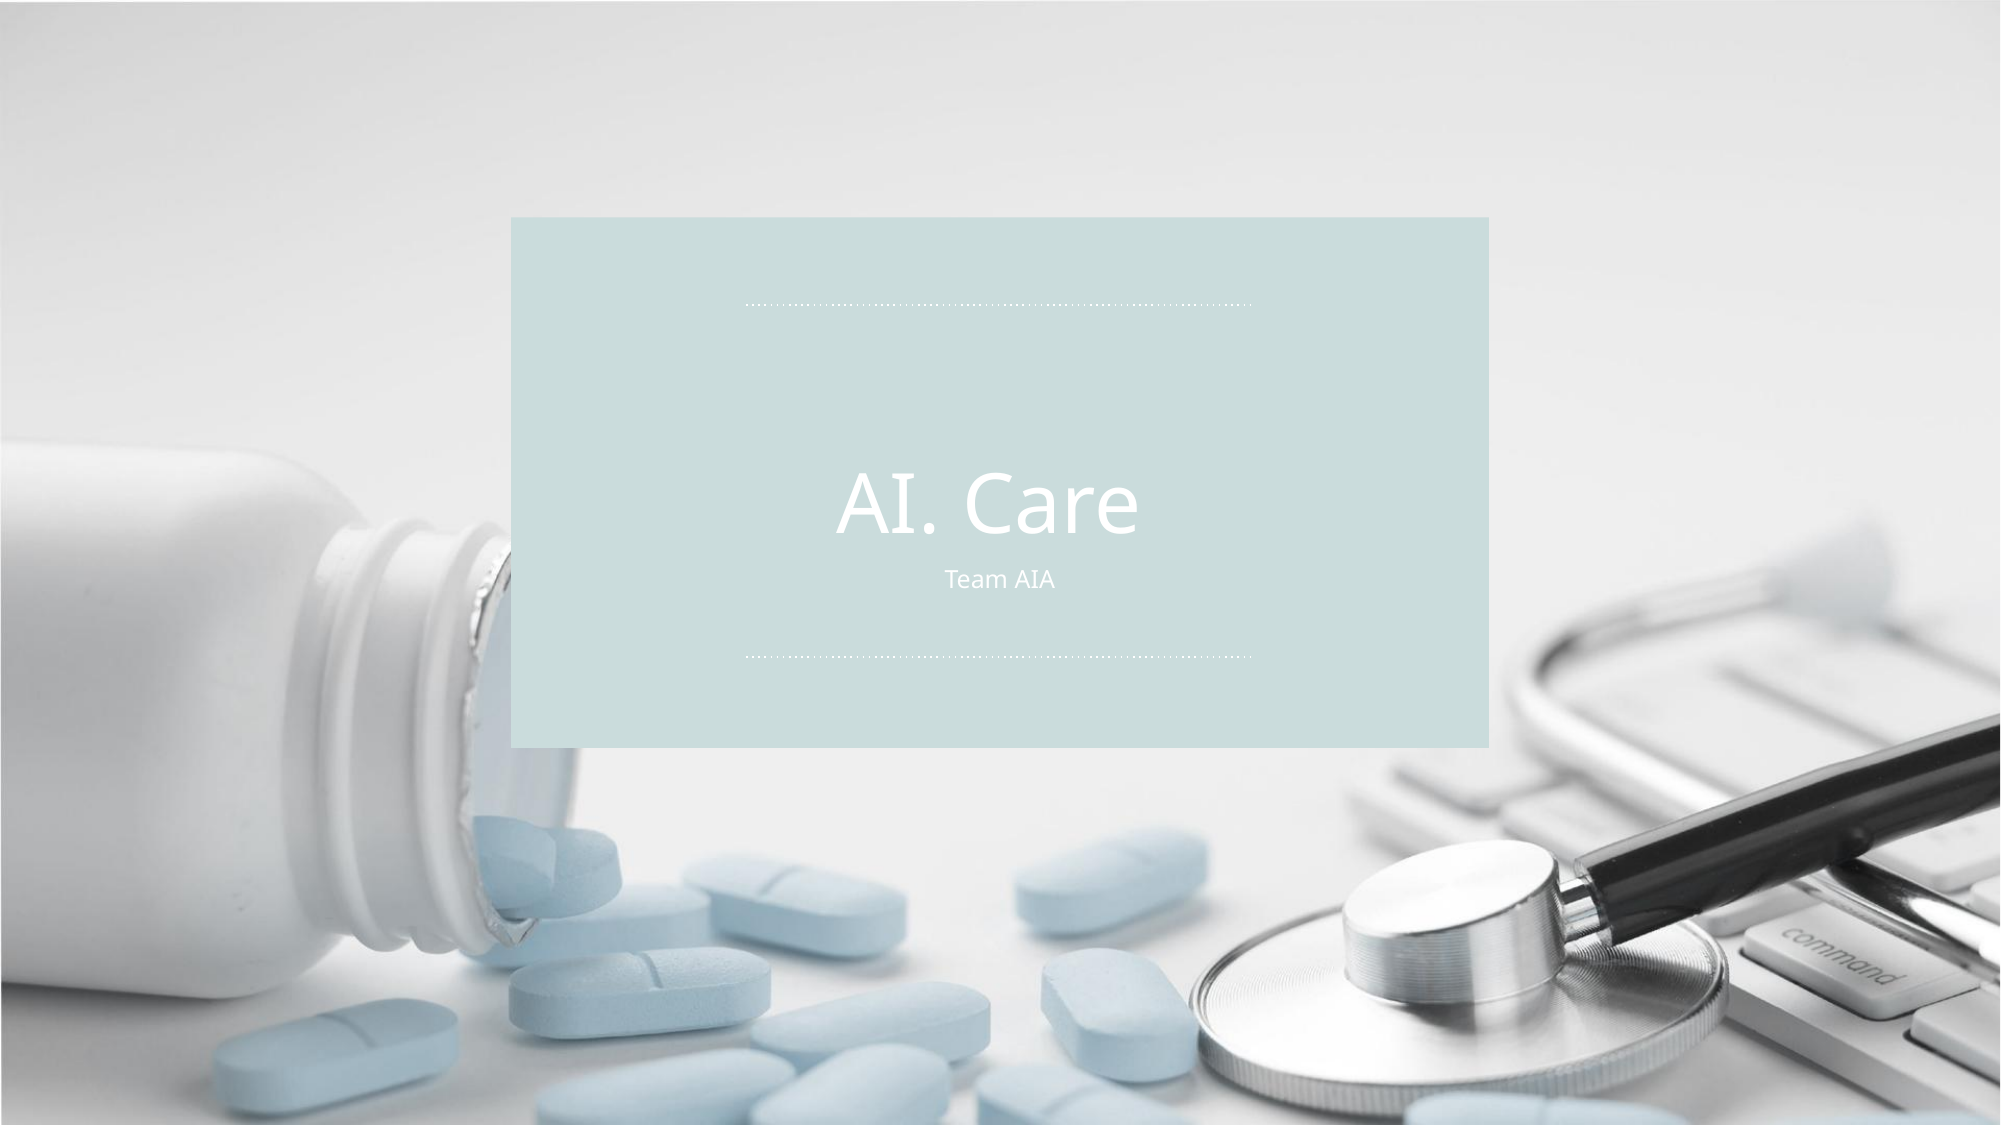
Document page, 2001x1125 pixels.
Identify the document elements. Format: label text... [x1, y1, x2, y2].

subtitle Team AIA [636, 543, 1364, 626]
picture [0, 0, 2001, 1125]
title AI. Care [630, 429, 1370, 571]
